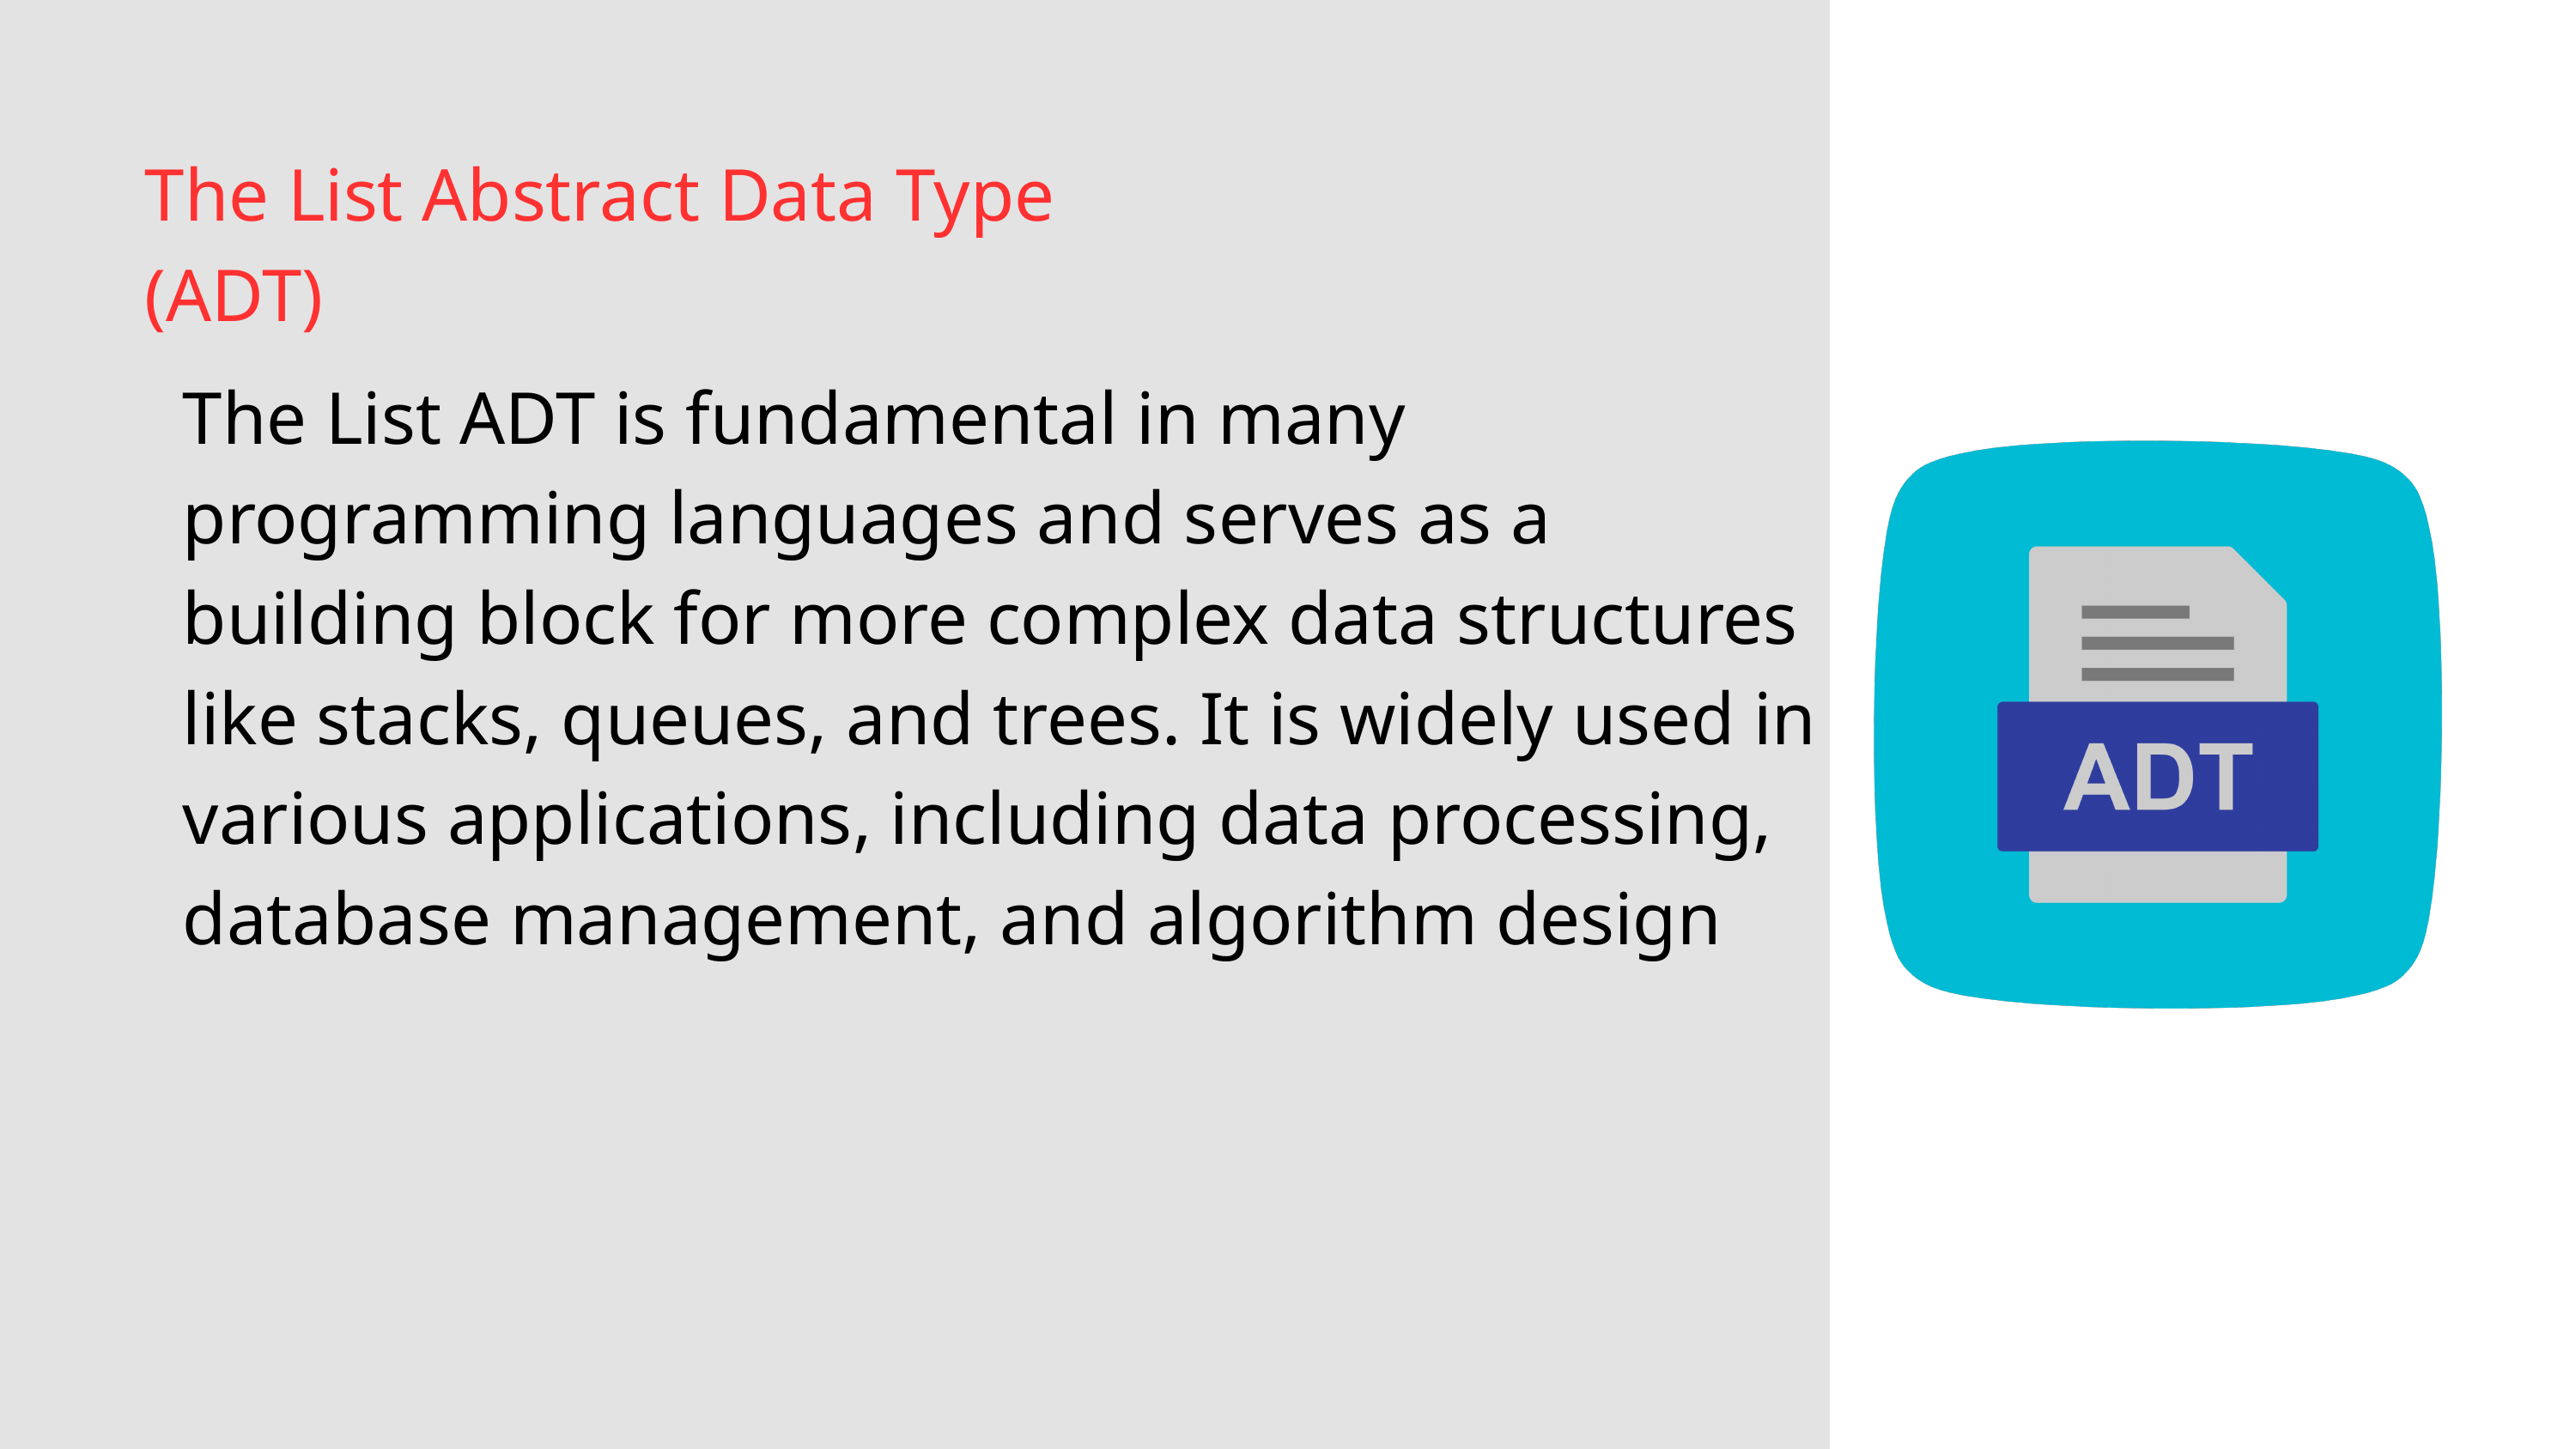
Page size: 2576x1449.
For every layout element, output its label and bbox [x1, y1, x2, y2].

text_box [0, 0, 1831, 1449]
text_box [1868, 434, 2448, 1015]
